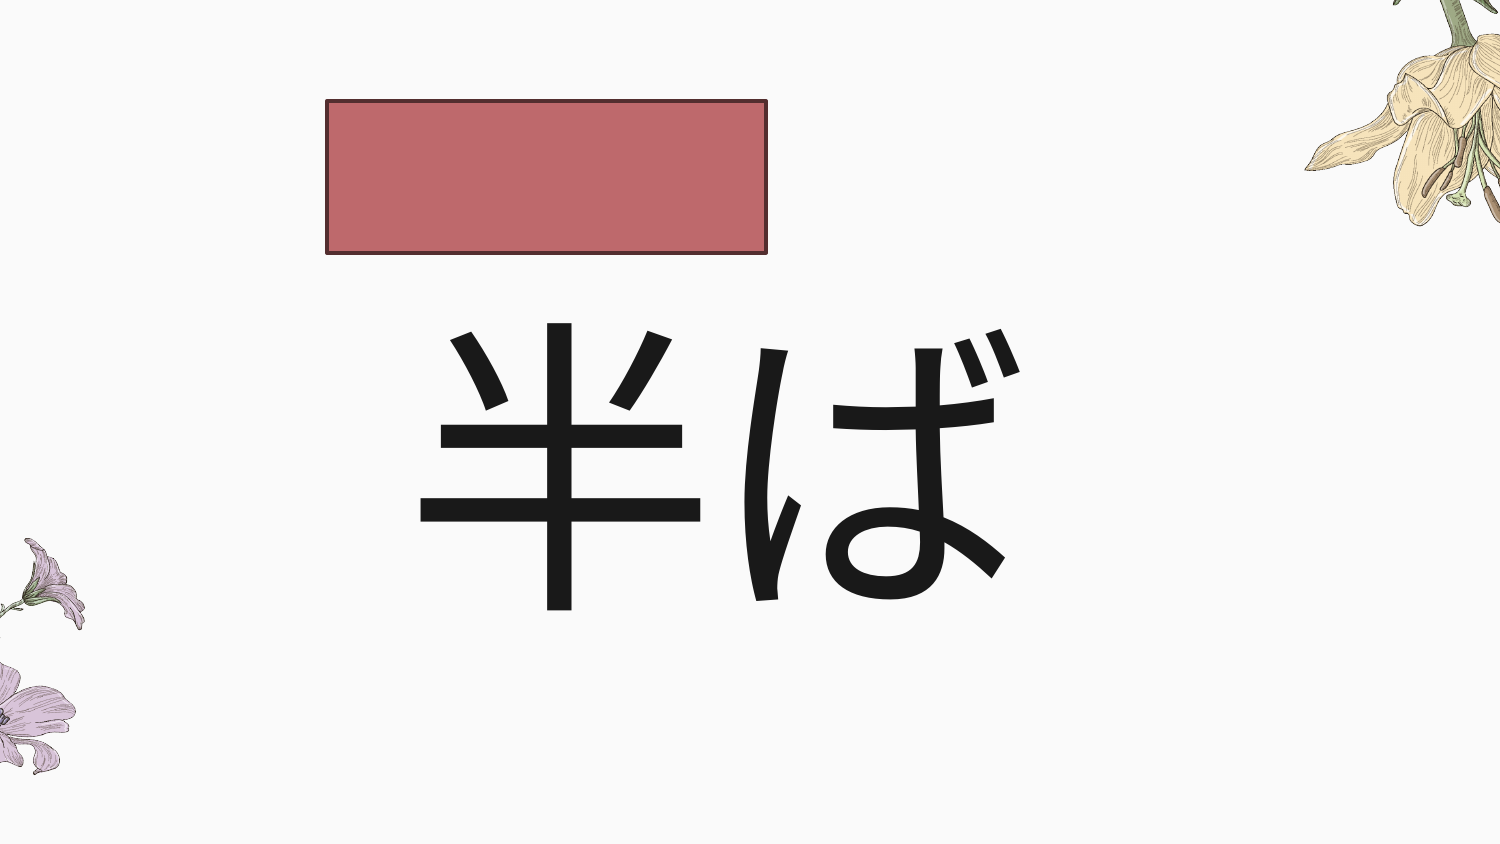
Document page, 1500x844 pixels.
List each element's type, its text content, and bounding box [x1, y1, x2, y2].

text_box 半ば [389, 266, 1045, 657]
picture [0, 462, 206, 844]
text_box [325, 99, 768, 255]
picture [1261, 0, 1500, 262]
